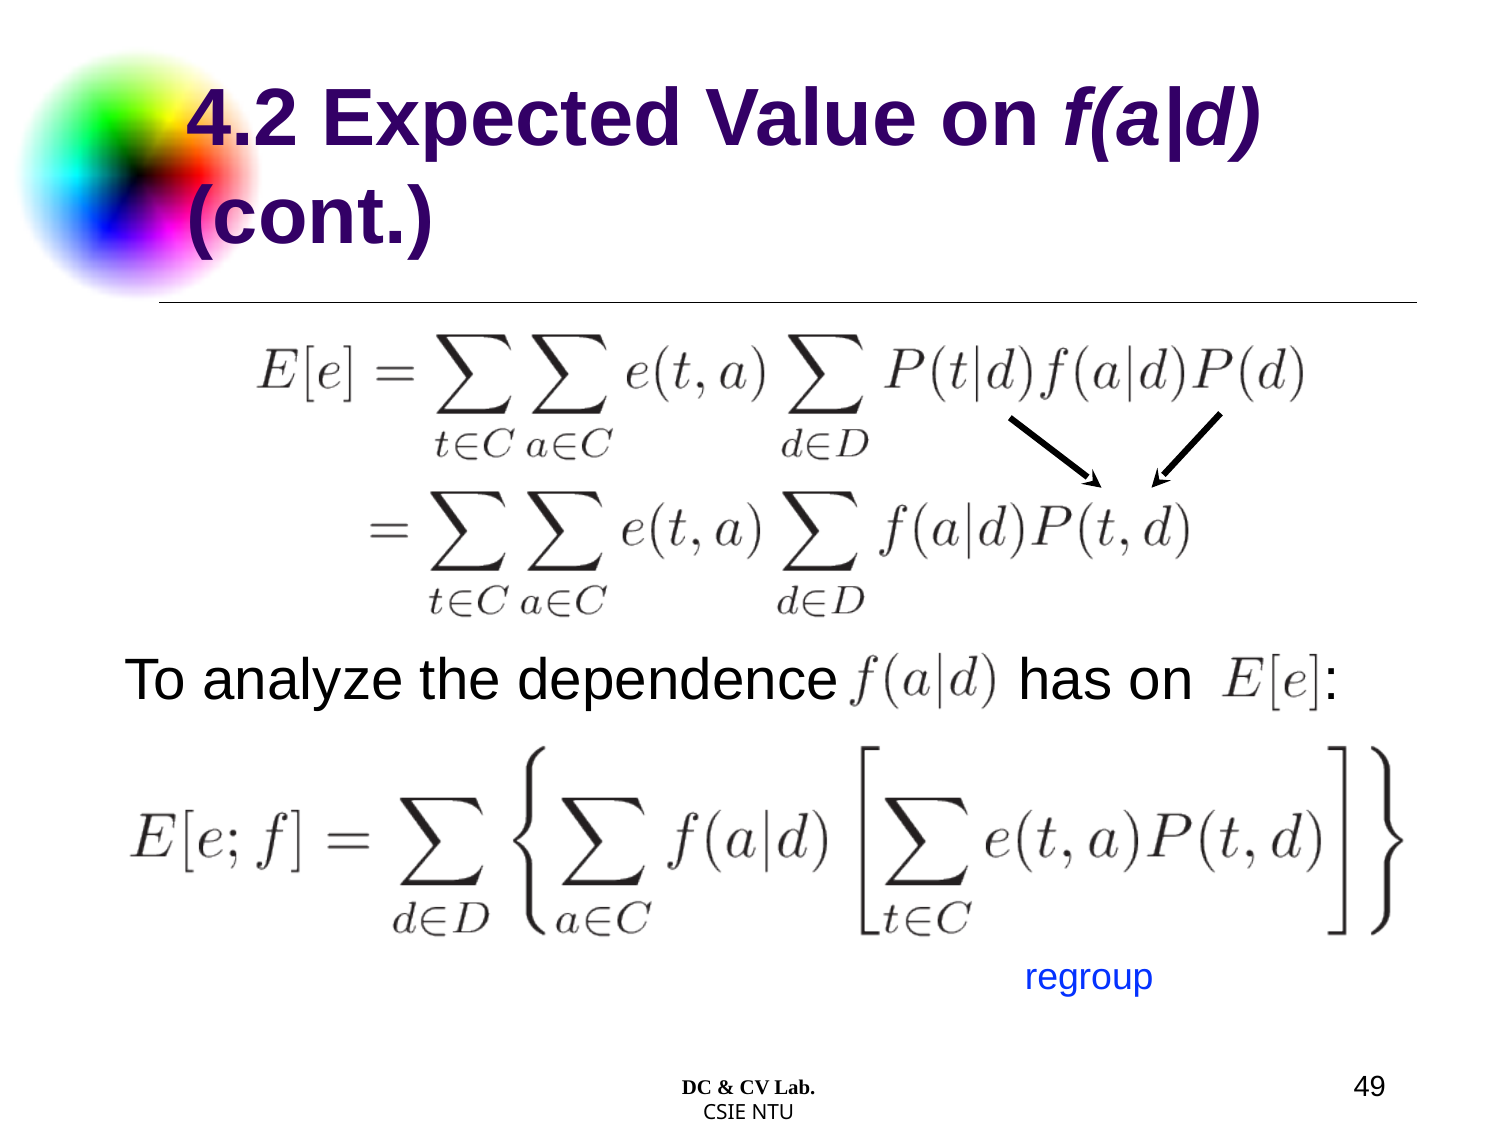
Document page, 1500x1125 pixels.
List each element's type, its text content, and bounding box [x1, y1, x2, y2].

text_box To analyze the dependence has on : [109, 634, 1382, 720]
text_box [1009, 417, 1102, 488]
title 4.2 Expected Value on f(a|d) (cont.) [171, 54, 1500, 268]
text_box ‹#› [1338, 1059, 1500, 1120]
picture [124, 743, 1421, 945]
footer DC & CV Lab. CSIE NTU [511, 1066, 987, 1125]
picture [840, 645, 1006, 715]
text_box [1151, 413, 1221, 488]
picture [1216, 647, 1330, 717]
picture [0, 42, 272, 318]
picture [361, 479, 1197, 622]
text_box regroup [1009, 954, 1229, 1005]
picture [247, 322, 1310, 466]
